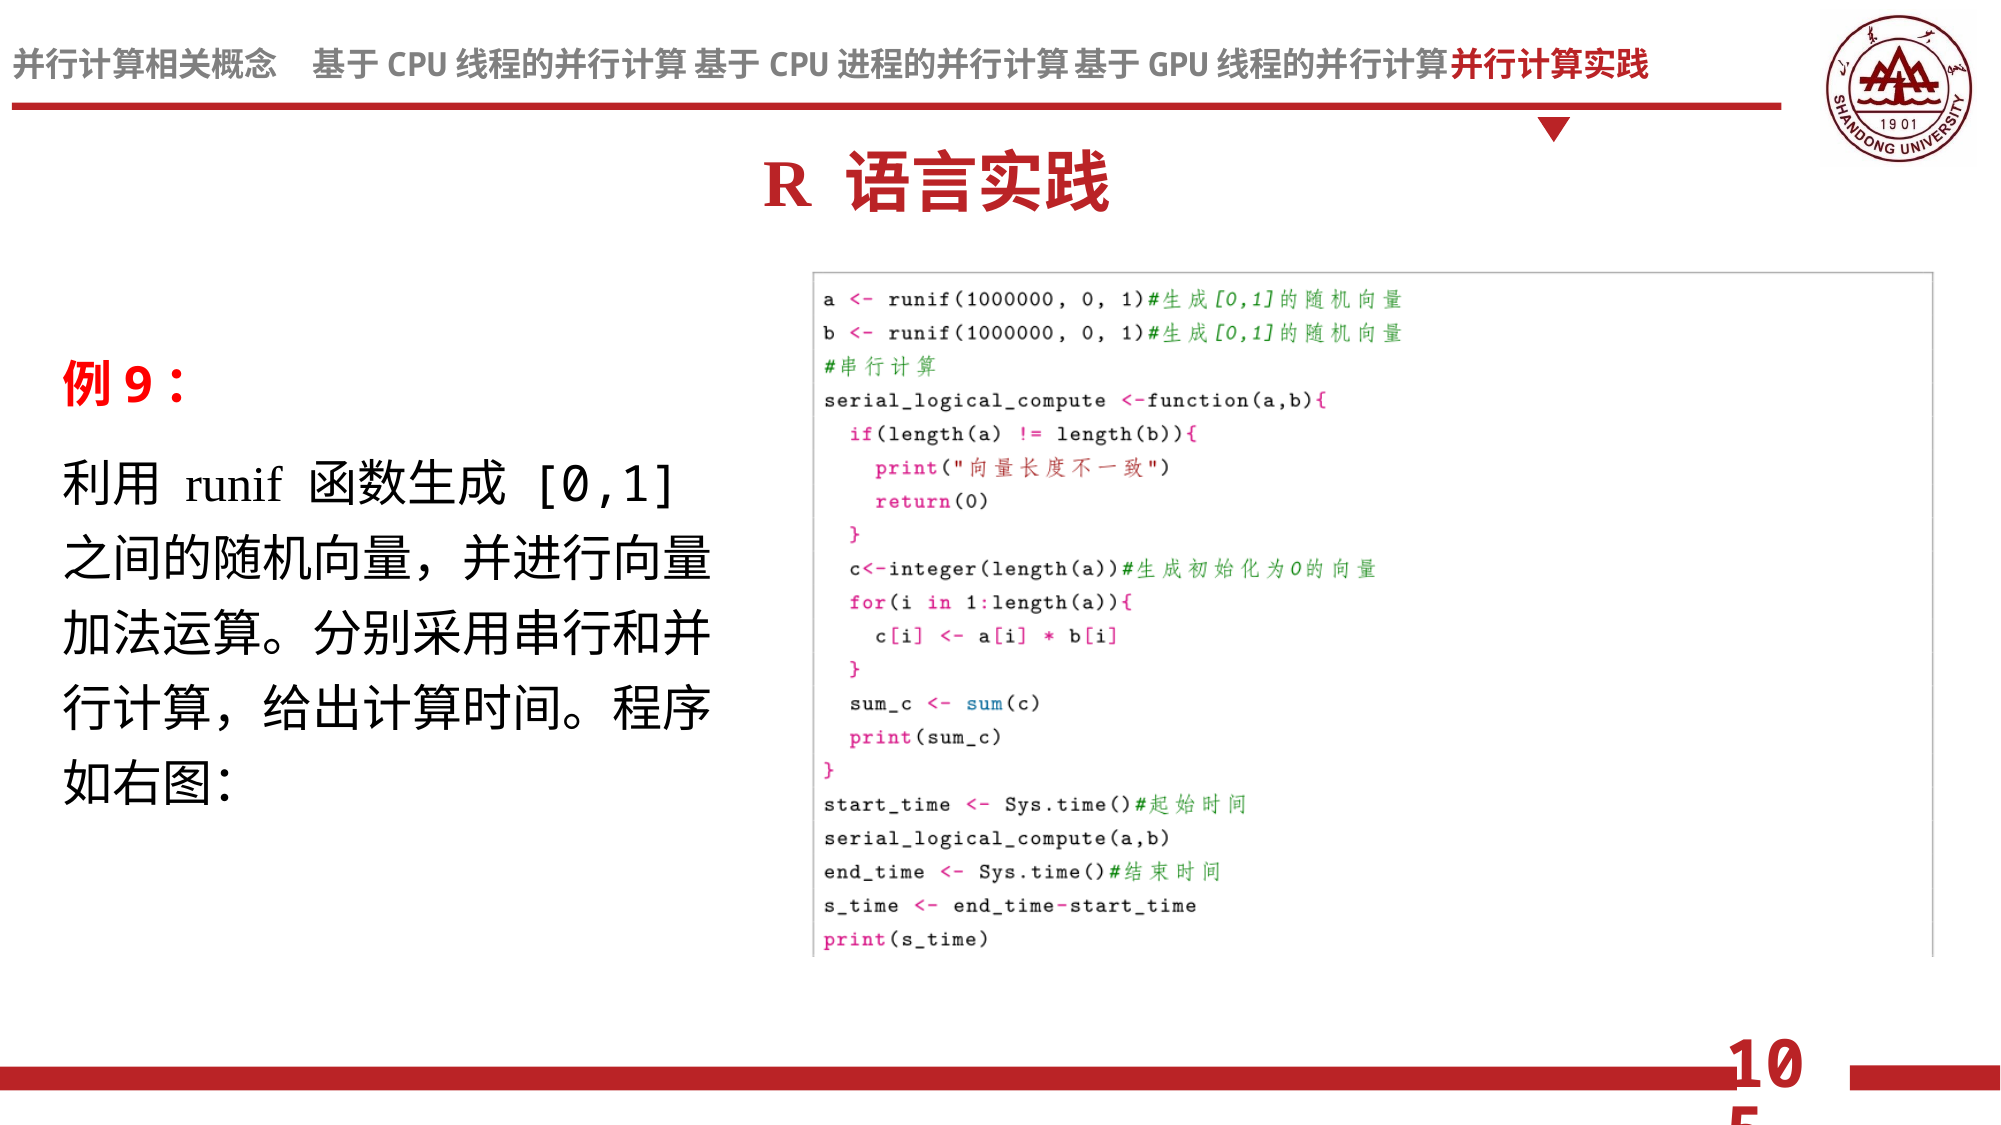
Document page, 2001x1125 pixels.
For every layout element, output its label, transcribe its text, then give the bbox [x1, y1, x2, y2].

text_box 例9： 利用 runif 函数生成 [0,1] 之间的随机向量，并进行向量加法运算。分别采用串行和并行计算，给出计算时间。程序如右图： [47, 329, 754, 820]
picture [1820, 9, 1977, 167]
text_box R 语言实践 [748, 132, 1127, 228]
picture [796, 265, 1955, 958]
